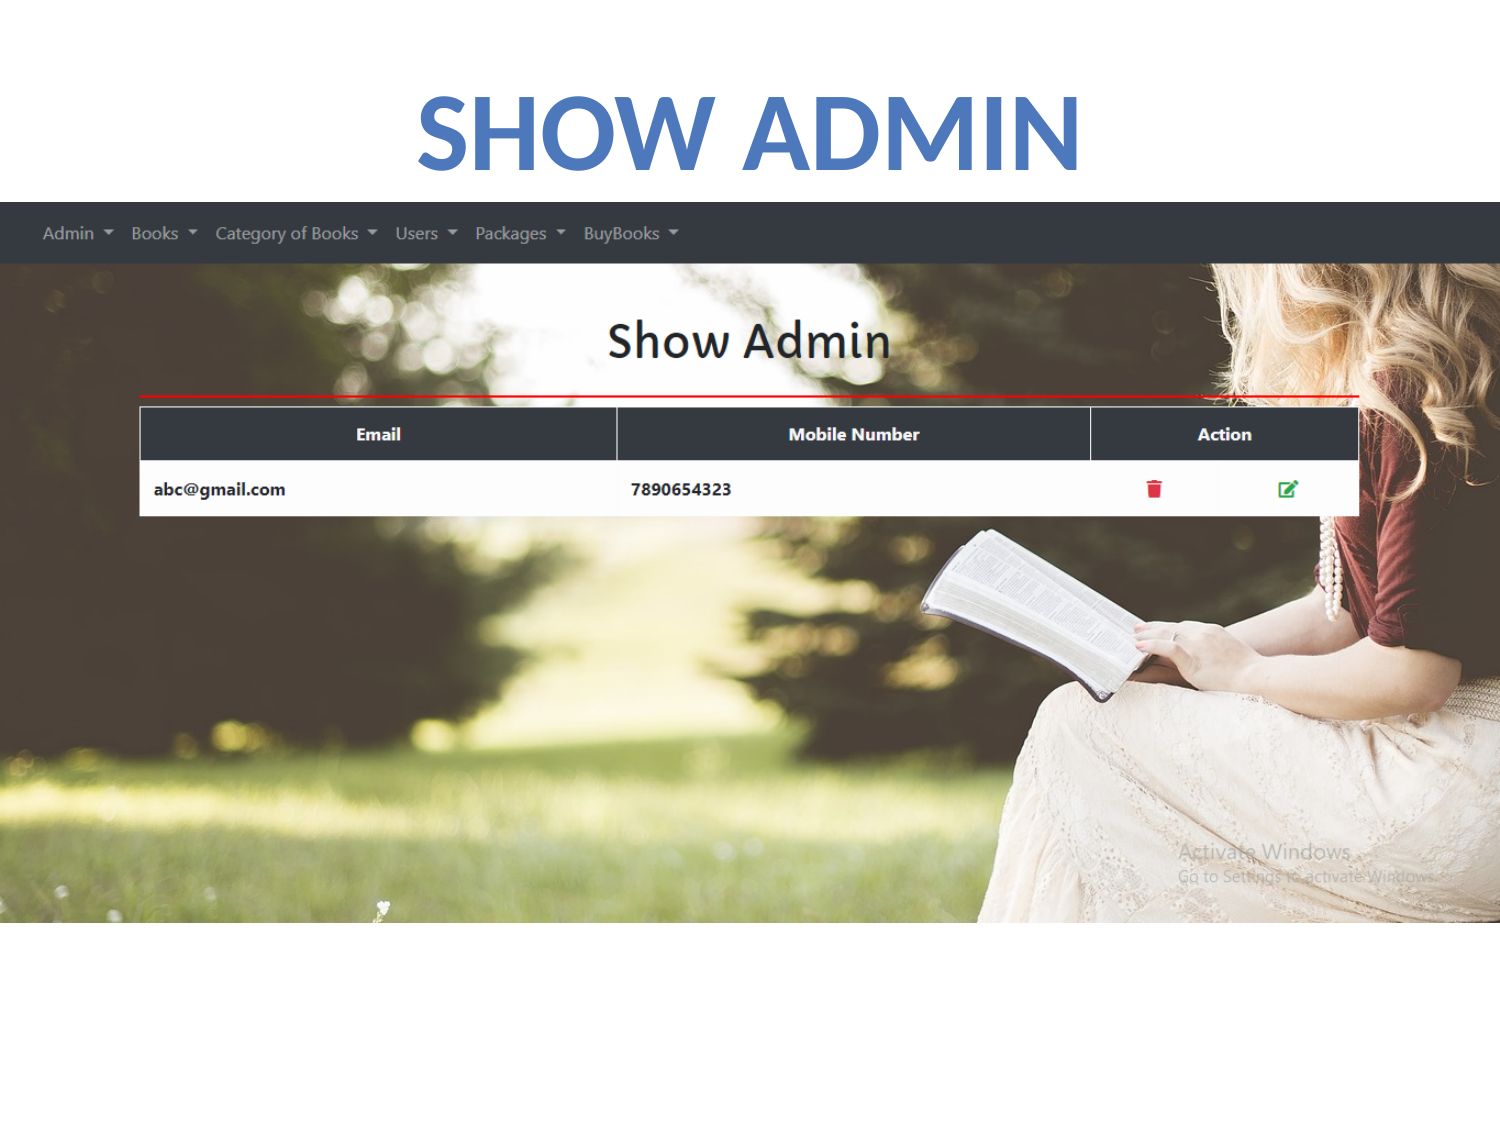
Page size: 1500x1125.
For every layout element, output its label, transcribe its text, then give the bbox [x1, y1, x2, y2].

text_box SHOW ADMIN [400, 50, 1100, 200]
picture [0, 201, 1500, 924]
